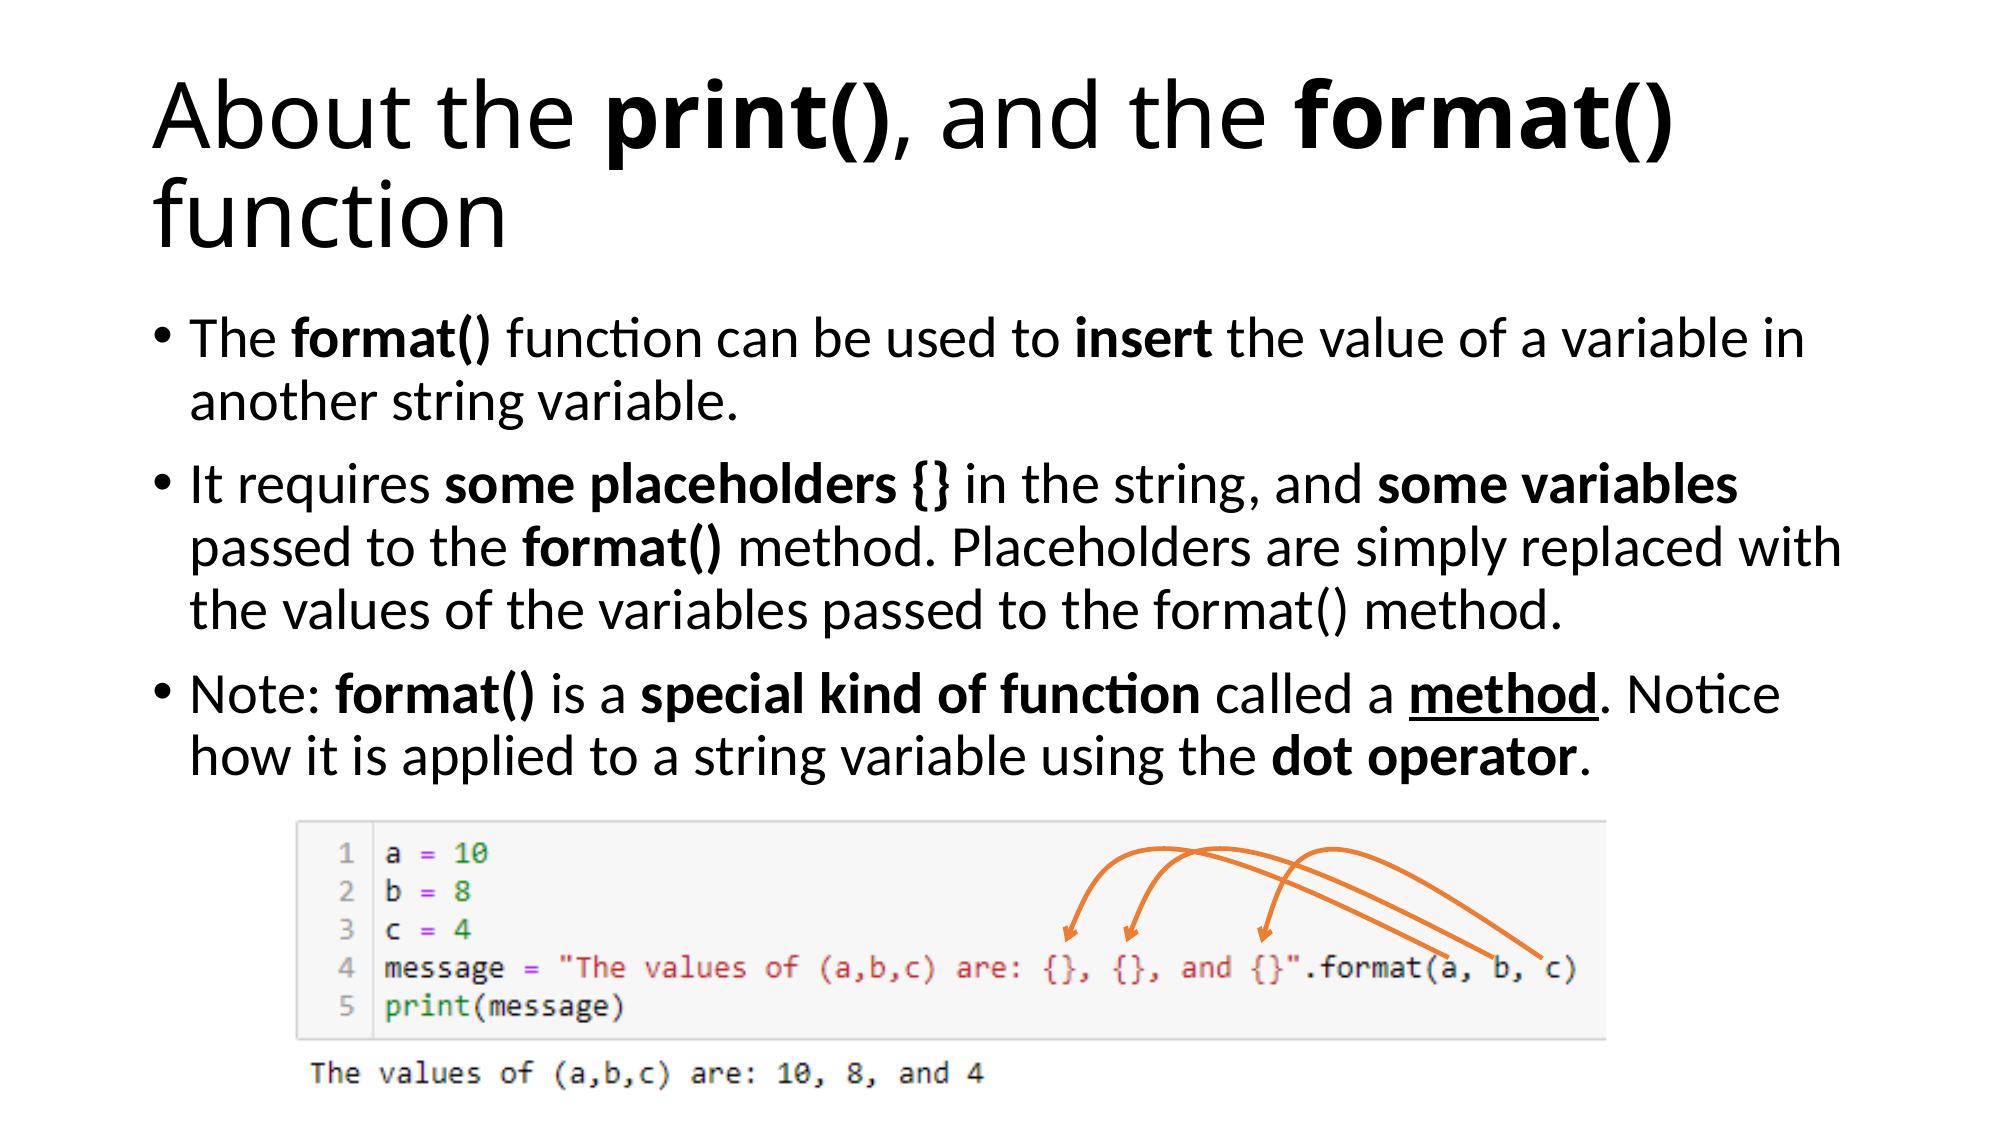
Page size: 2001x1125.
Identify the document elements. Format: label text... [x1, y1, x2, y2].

title About the print(), and the format() function [137, 59, 1863, 278]
list The format() function can be used to insert the value of a variable in another string variable. It requires some placeholders {} in the string, and some variables passed to the format() method. Placeholders are simply replaced with the values of the variables passed to the format() method. Note: format() is a special kind of function called a method. Notice how it is applied to a string variable using the dot operator. [137, 299, 1863, 1014]
picture [293, 803, 1607, 1103]
